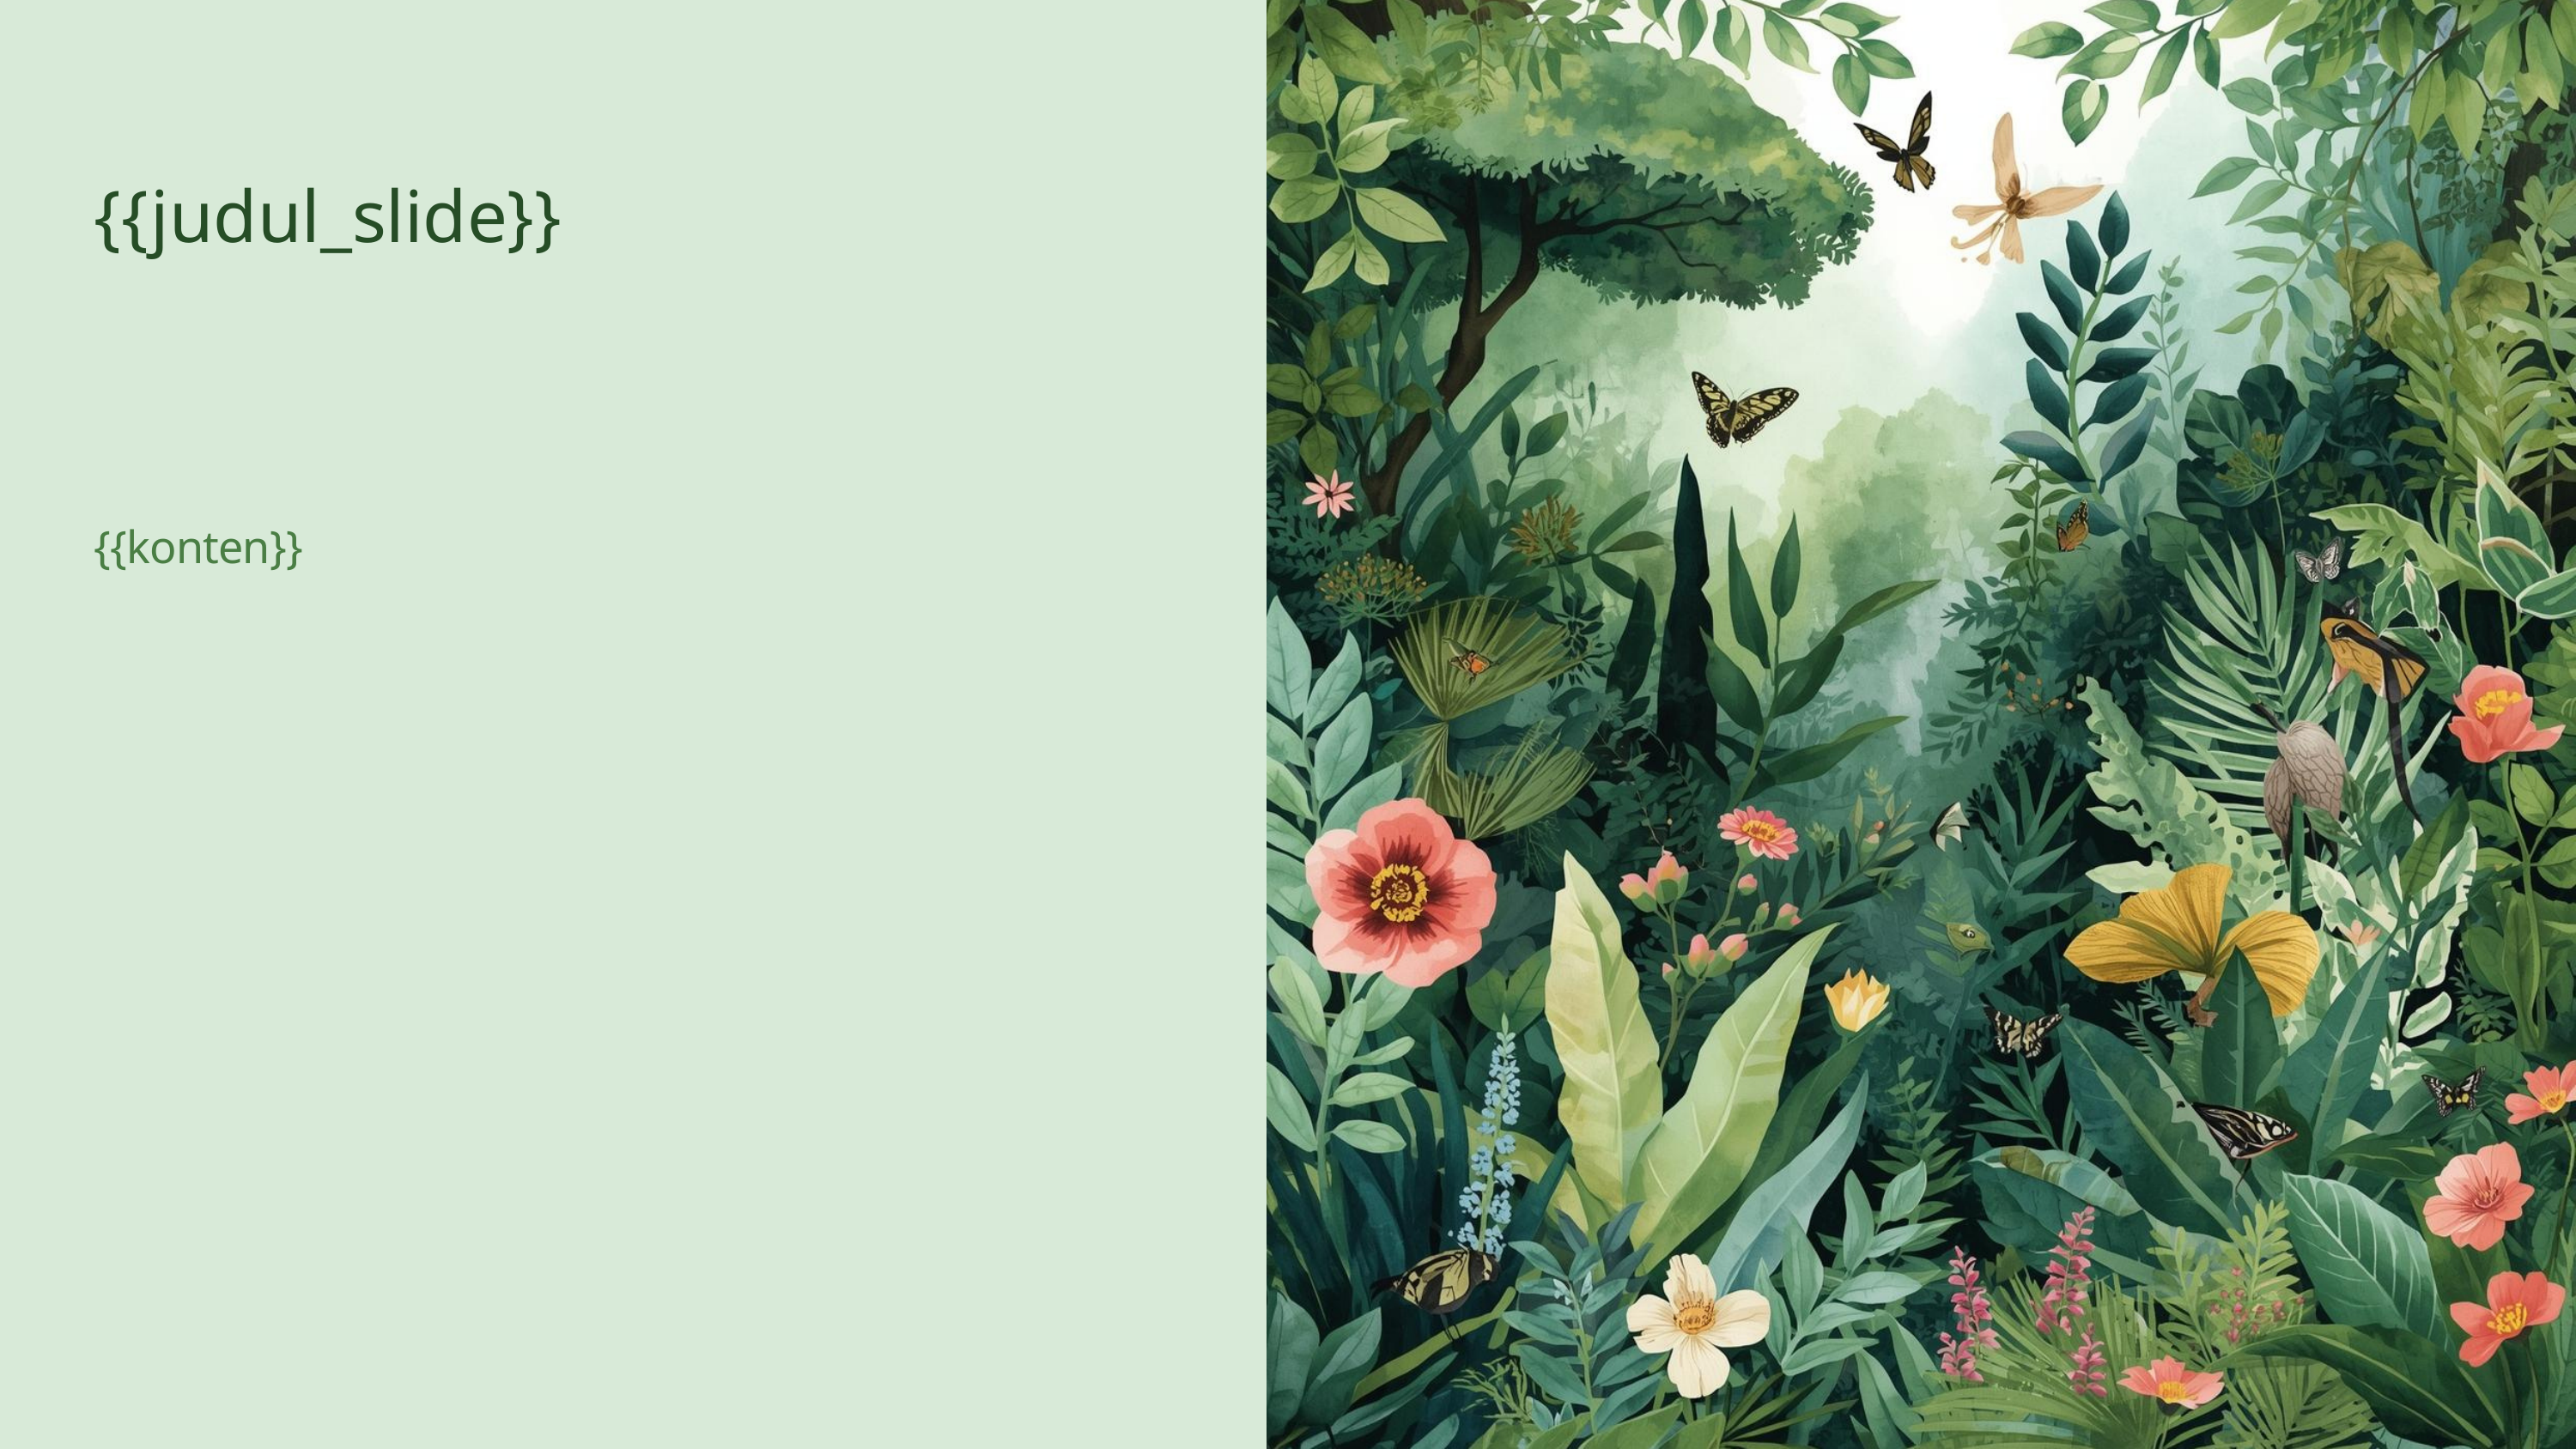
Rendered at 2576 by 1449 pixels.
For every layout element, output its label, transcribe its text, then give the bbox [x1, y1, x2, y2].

text_box {{konten}} [94, 509, 1064, 573]
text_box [1266, 0, 2576, 1449]
text_box {{judul_slide}} [94, 113, 1064, 258]
